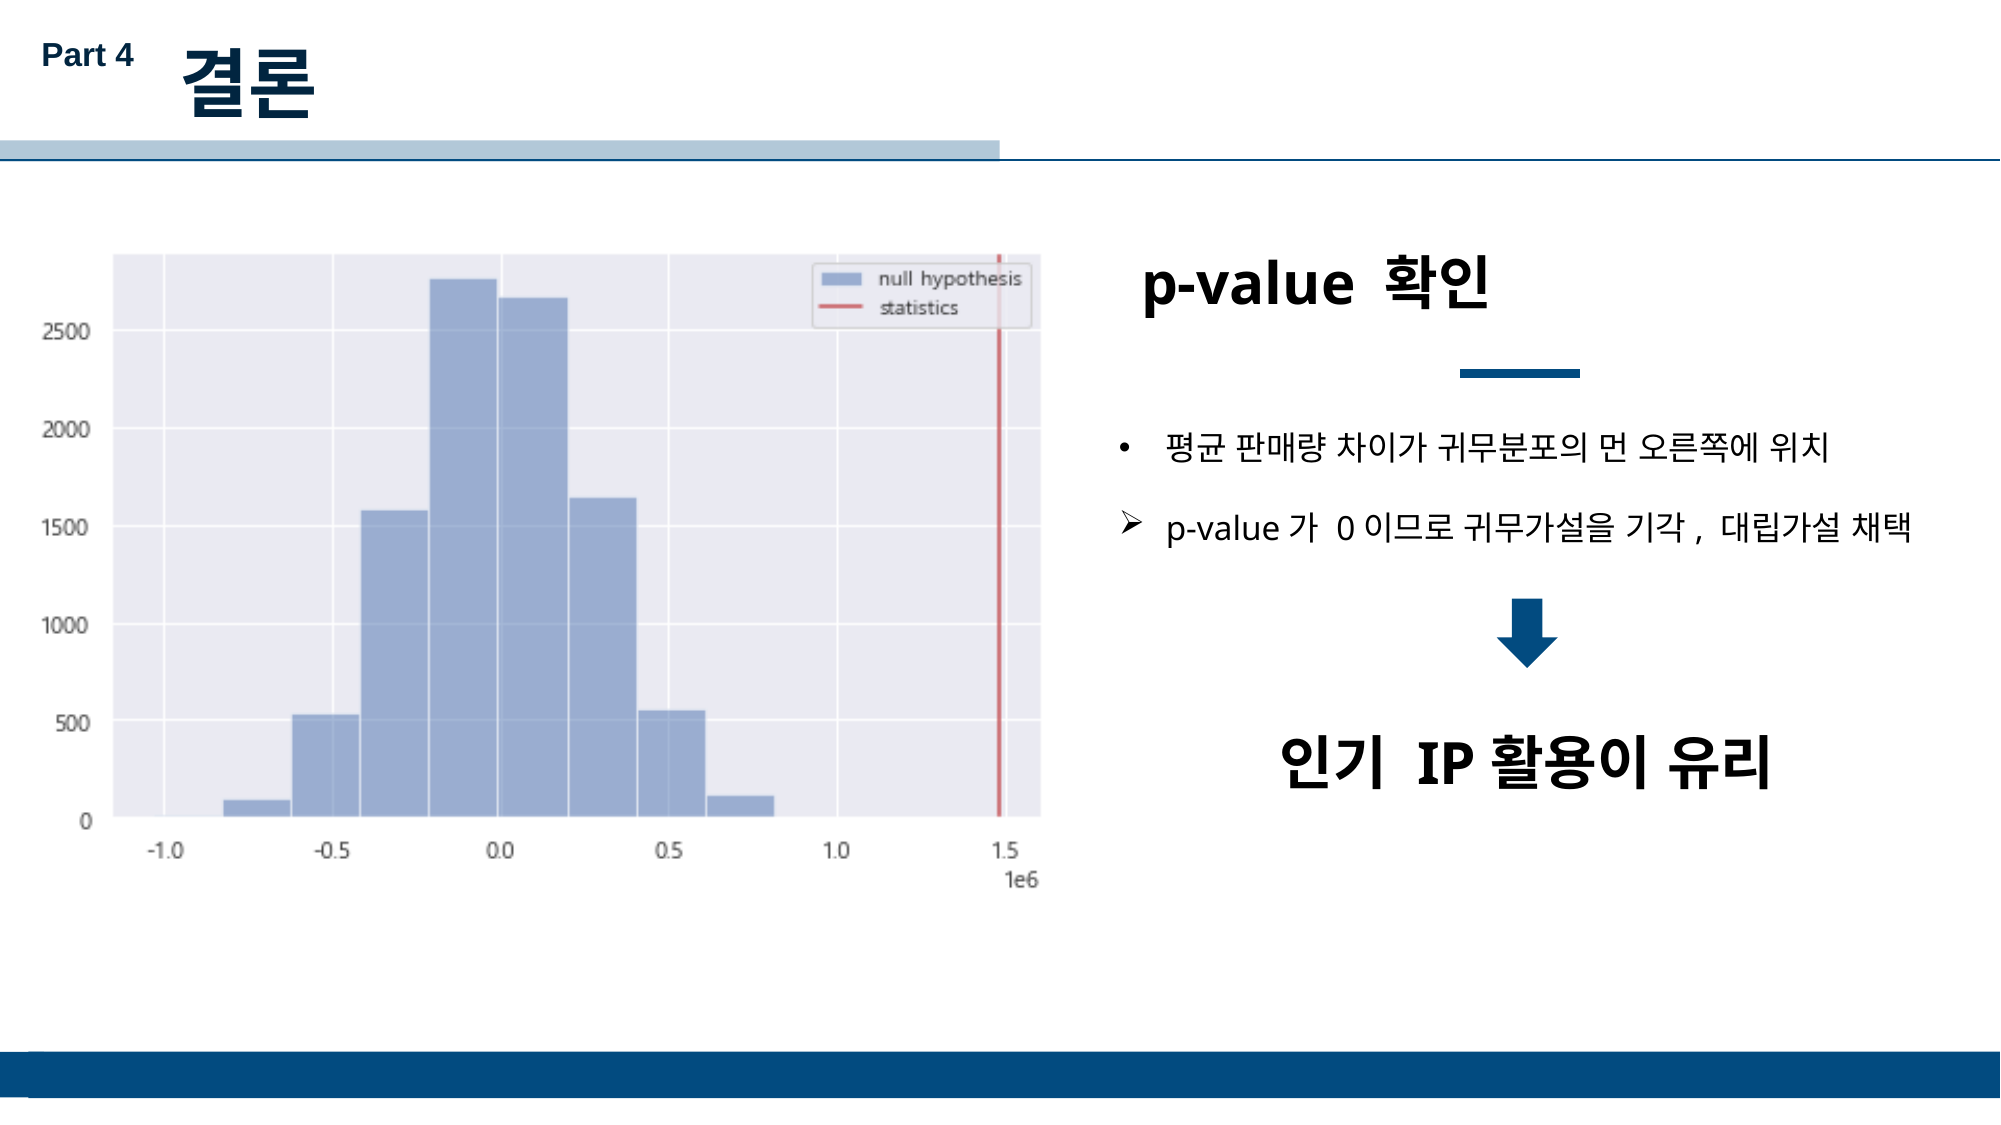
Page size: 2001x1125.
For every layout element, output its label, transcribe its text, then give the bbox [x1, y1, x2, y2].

text_box [1599, 1052, 2000, 1095]
text_box Part 4 [26, 26, 165, 81]
text_box [0, 1051, 45, 1099]
text_box 평균 판매량 차이가 귀무분포의 먼 오른쪽에 위치 p-value가 0이므로 귀무가설을 기각, 대립가설 채택 [1104, 419, 1950, 555]
text_box p-value 확인 [1126, 238, 1876, 324]
picture [26, 238, 1056, 910]
text_box [0, 139, 1001, 159]
text_box 결론 [165, 28, 361, 134]
text_box [1494, 597, 1561, 670]
text_box 인기 IP활용이 유리 [1265, 718, 1790, 804]
